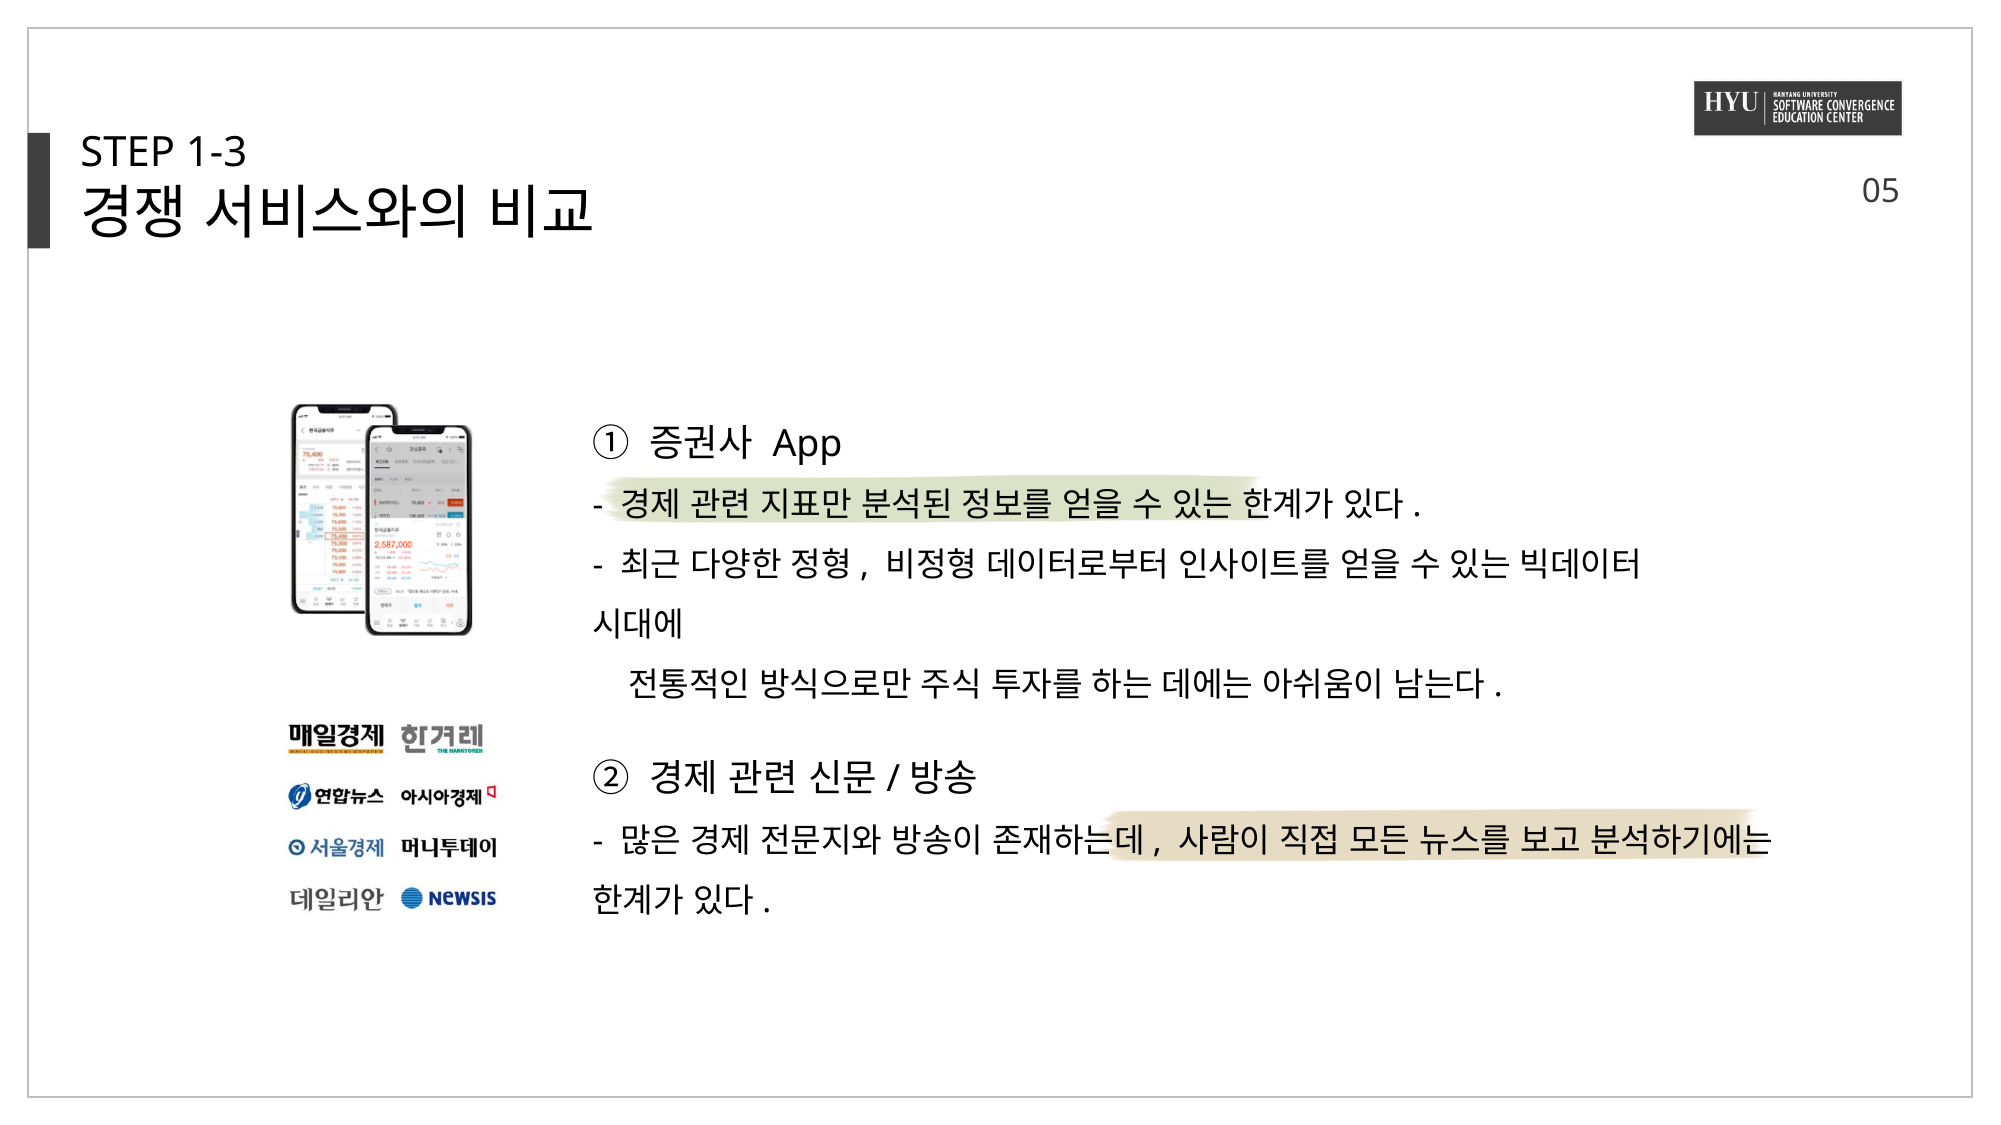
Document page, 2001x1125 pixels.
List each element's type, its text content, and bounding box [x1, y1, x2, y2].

picture [272, 397, 1443, 636]
text_box ① 증권사 App - 경제 관련 지표만 분석된 정보를 얻을 수 있는 한계가 있다. - 최근 다양한 정형, 비정형 데이터로부터 인사이트를 얻을 수 있는 빅데이터 시대에 전통적인 방식으로만 주식 투자를 하는 데에는 아쉬움이 남는다. [577, 388, 1678, 711]
text_box ② 경제 관련 신문/방송 - 많은 경제 전문지와 방송이 존재하는데, 사람이 직접 모든 뉴스를 보고 분석하기에는 한계가 있다. [577, 724, 1868, 927]
text_box [27, 27, 1973, 1098]
text_box [27, 132, 51, 249]
text_box STEP 1-3 경쟁 서비스와의 비교 [65, 117, 863, 253]
text_box 05 [1847, 162, 1915, 217]
picture [272, 712, 522, 926]
picture [1692, 79, 1904, 138]
picture [882, 798, 2001, 865]
